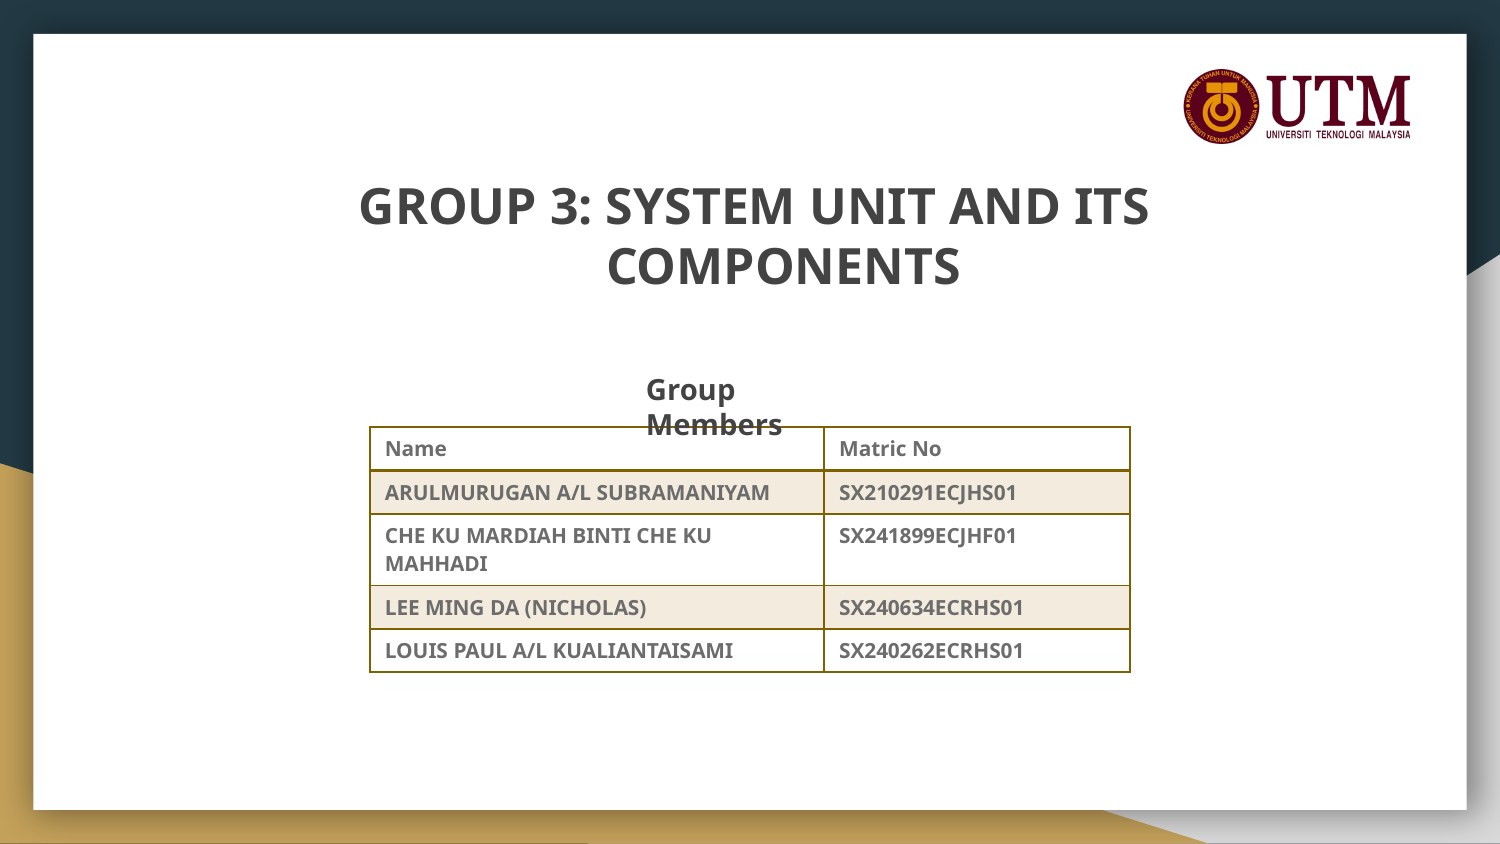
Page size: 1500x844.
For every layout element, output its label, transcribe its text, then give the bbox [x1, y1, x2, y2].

table_cell ARULMURUGAN A/L SUBRAMANIYAM [371, 472, 823, 513]
table_cell CHE KU MARDIAH BINTI CHE KU MAHHADI [371, 515, 823, 585]
picture [1183, 69, 1410, 145]
table_cell SX240262ECRHS01 [825, 630, 1129, 671]
table_cell SX241899ECJHF01 [825, 515, 1129, 585]
table_cell SX240634ECRHS01 [825, 586, 1129, 628]
table_cell LOUIS PAUL A/L KUALIANTAISAMI [371, 630, 823, 671]
table_header Name [371, 428, 823, 469]
table_cell LEE MING DA (NICHOLAS) [371, 586, 823, 628]
table_header Matric No [825, 428, 1129, 469]
table_cell SX210291ECJHS01 [825, 472, 1129, 513]
text_box Group Members [630, 360, 884, 457]
text_box GROUP 3: SYSTEM UNIT AND ITS COMPONENTS [343, 159, 1201, 360]
